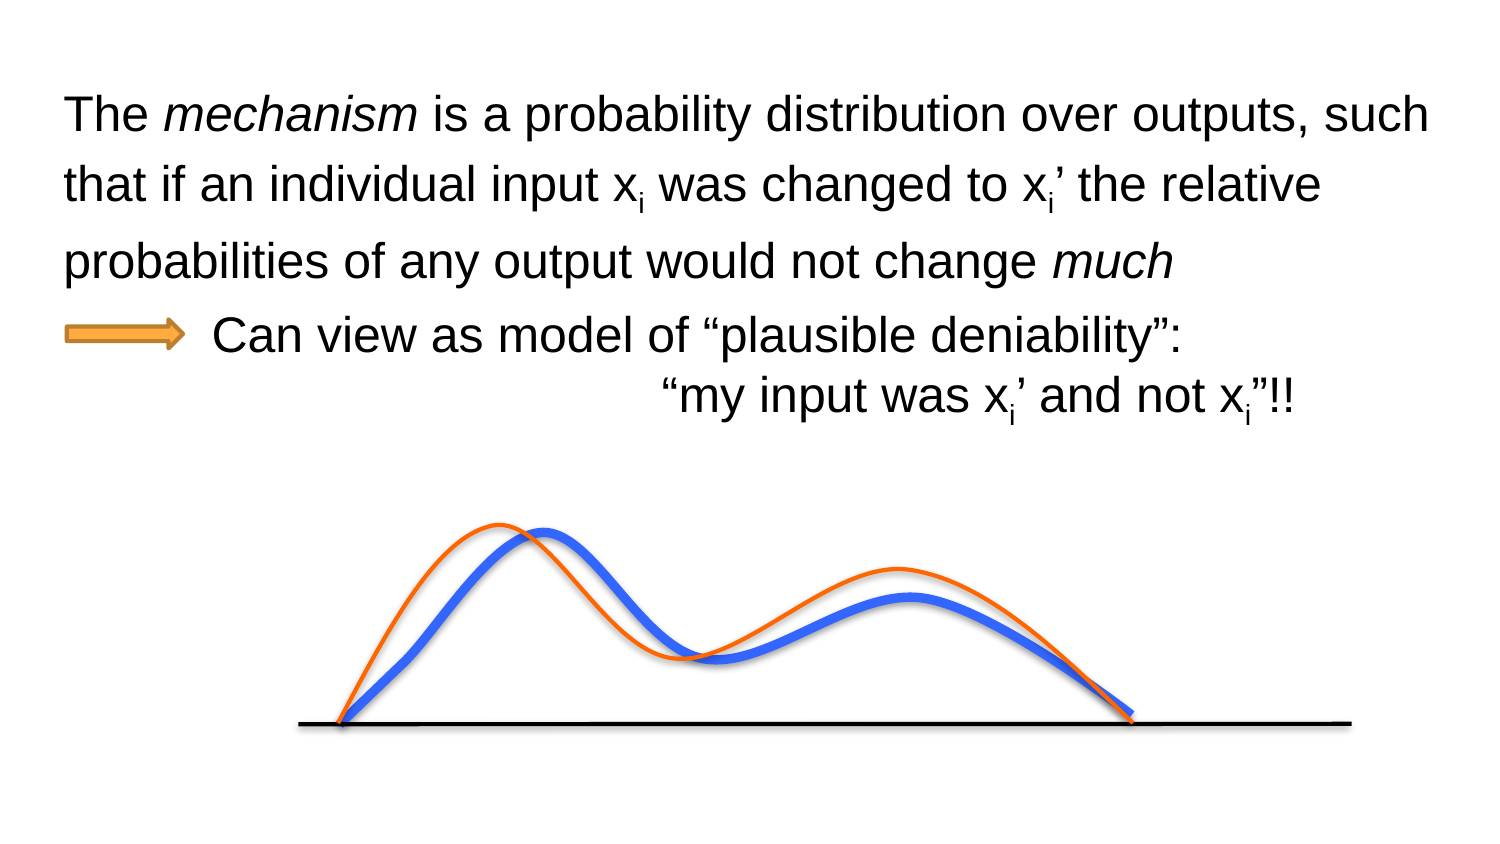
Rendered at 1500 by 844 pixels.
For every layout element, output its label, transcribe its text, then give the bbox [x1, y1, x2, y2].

text_box Can view as model of “plausible deniability”: “my input was xi’ and not xi”!! [196, 295, 1500, 439]
text_box [1115, 699, 1133, 716]
list The mechanism is a probability distribution over outputs, such that if an individual input xi was changed to xi’ the relative probabilities of any output would not change much [48, 57, 1456, 213]
text_box [531, 530, 694, 655]
text_box [64, 317, 186, 351]
text_box [336, 522, 1135, 722]
